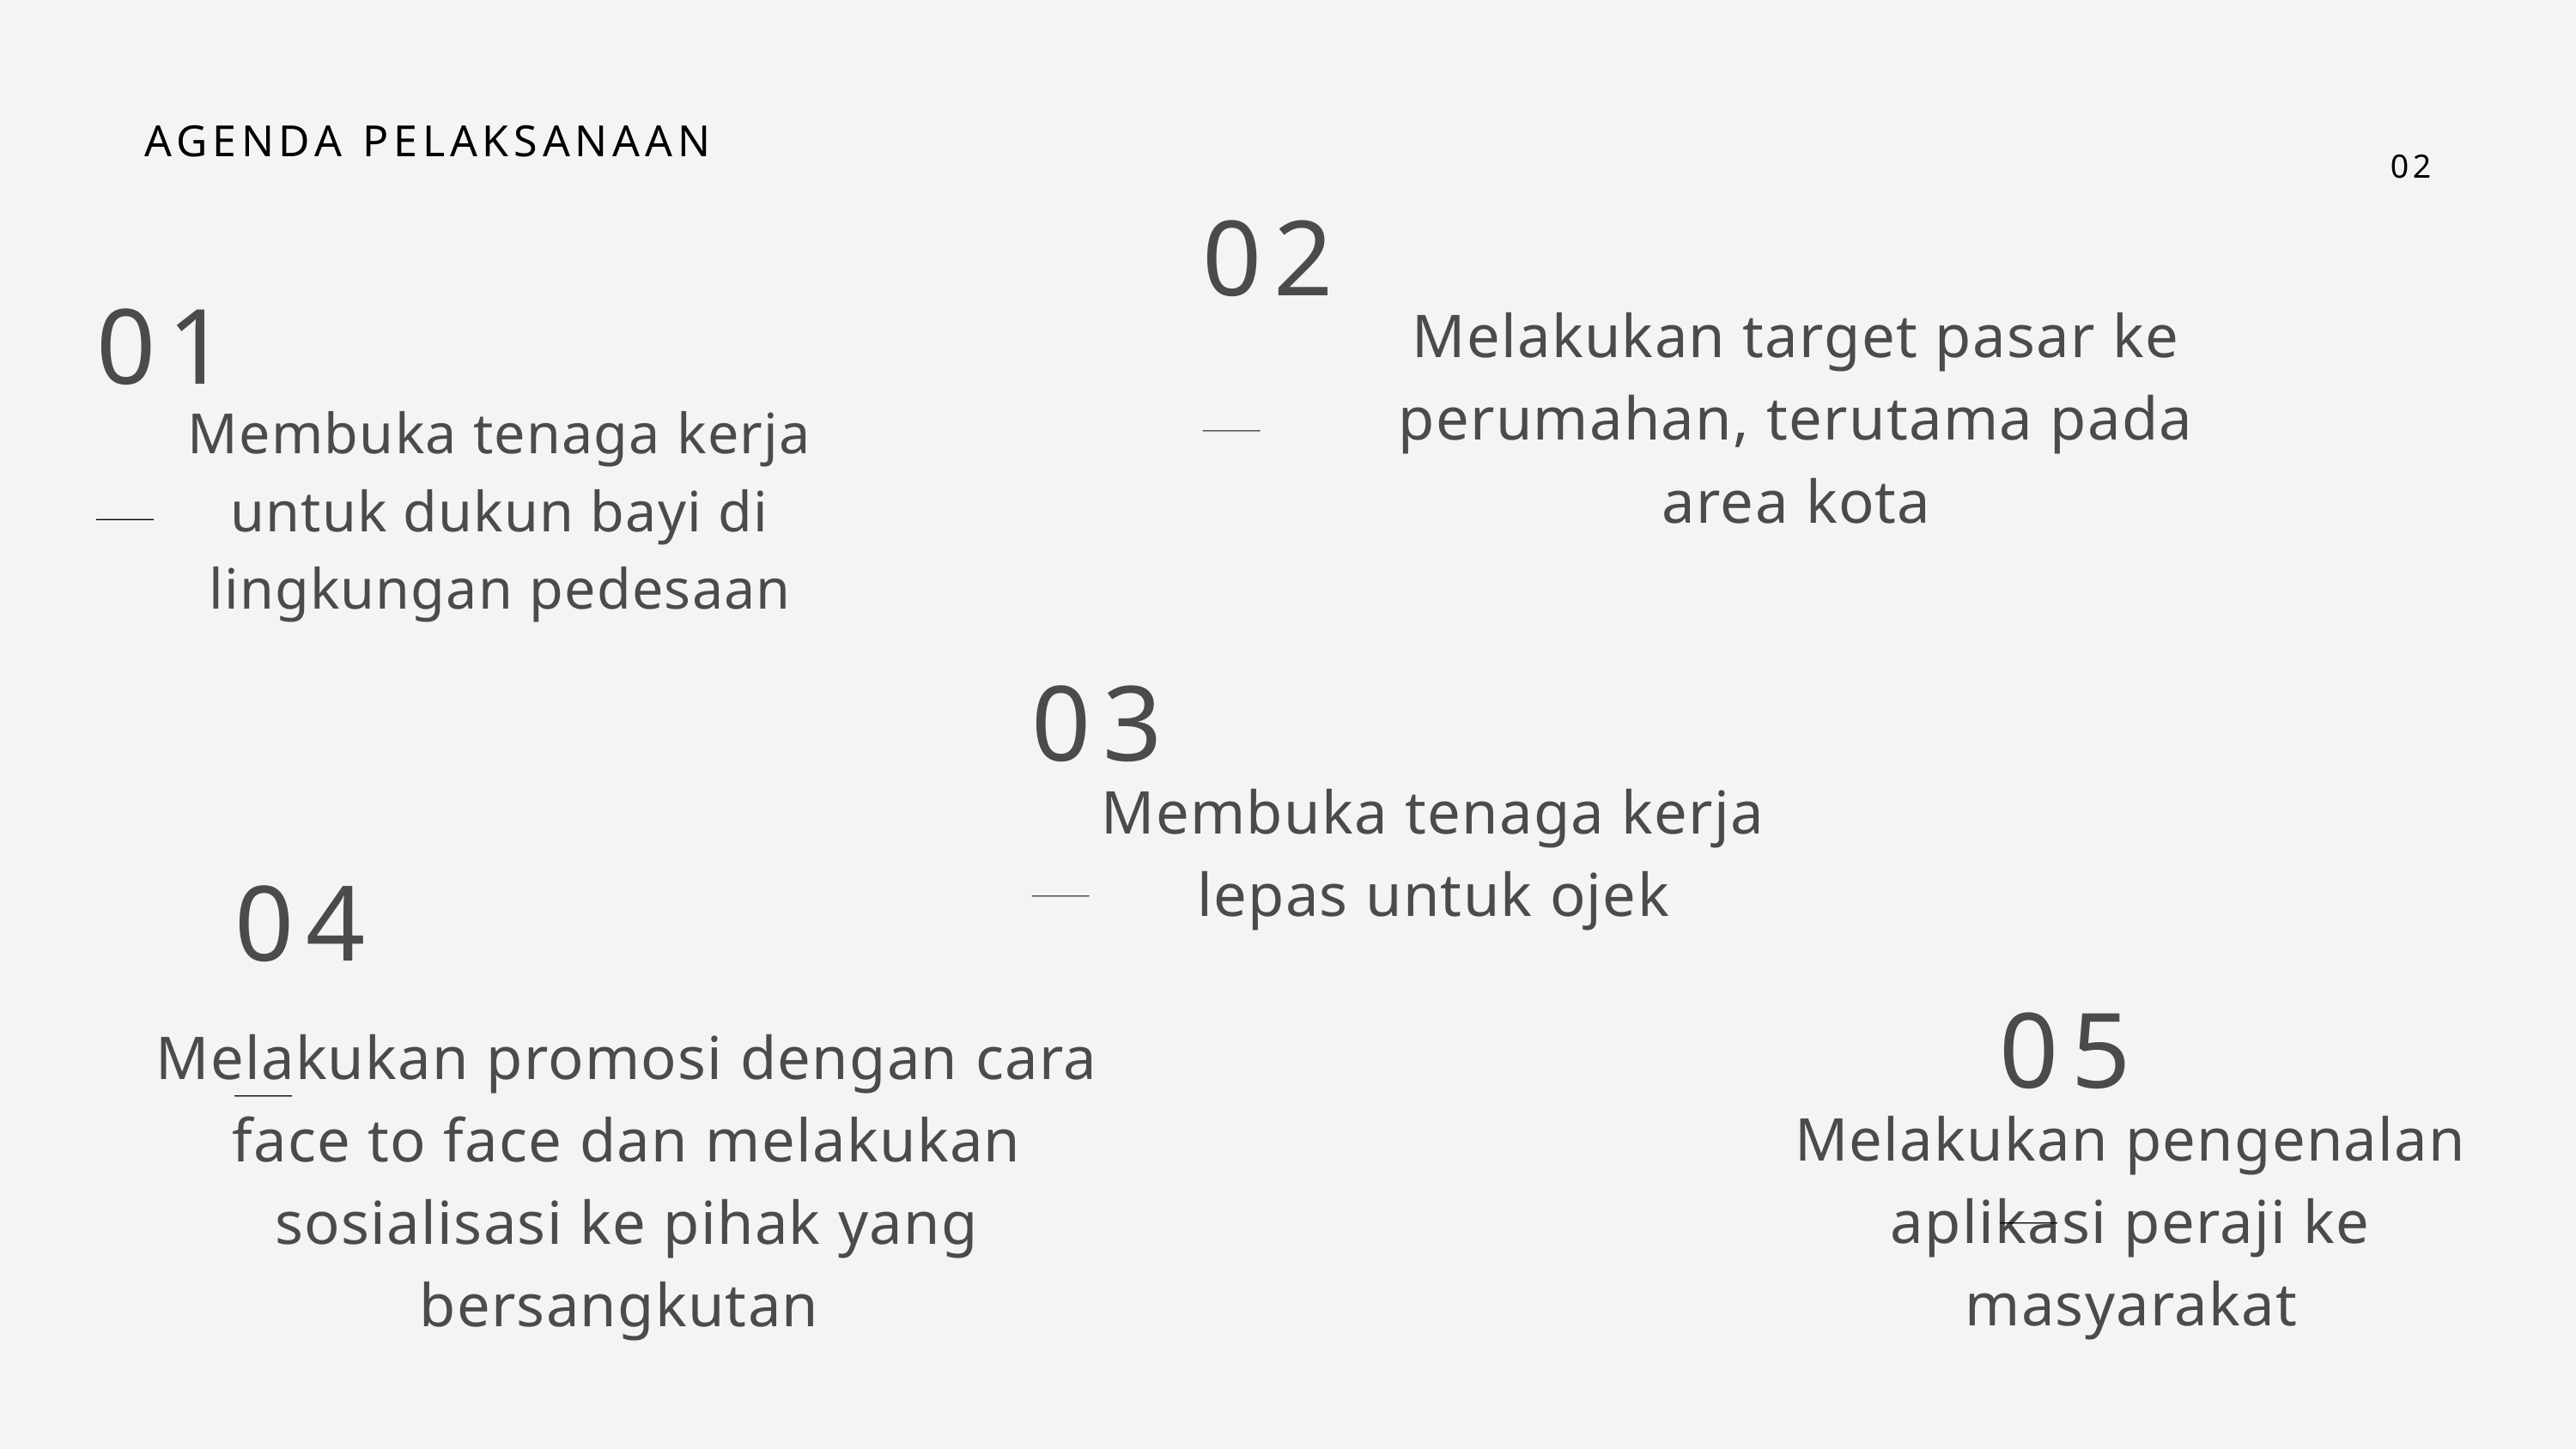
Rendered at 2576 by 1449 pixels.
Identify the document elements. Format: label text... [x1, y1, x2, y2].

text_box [95, 271, 374, 615]
text_box AGENDA PELAKSANAAN [144, 106, 752, 166]
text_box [234, 848, 406, 1097]
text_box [1031, 648, 1203, 897]
text_box 02 [2276, 139, 2432, 185]
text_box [1999, 975, 2172, 1224]
text_box Melakukan pengenalan aplikasi peraji ke masyarakat [1740, 1089, 2523, 1338]
text_box Membuka tenaga kerja lepas untuk ojek [1042, 763, 1826, 929]
text_box Membuka tenaga kerja untuk dukun bayi di lingkungan pedesaan [374, 387, 869, 621]
text_box Melakukan target pasar ke perumahan, terutama pada area kota [1373, 287, 2221, 535]
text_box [1202, 183, 1374, 432]
text_box Melakukan promosi dengan cara face to face dan melakukan sosialisasi ke pihak yang bersangkutan [131, 1008, 1124, 1339]
